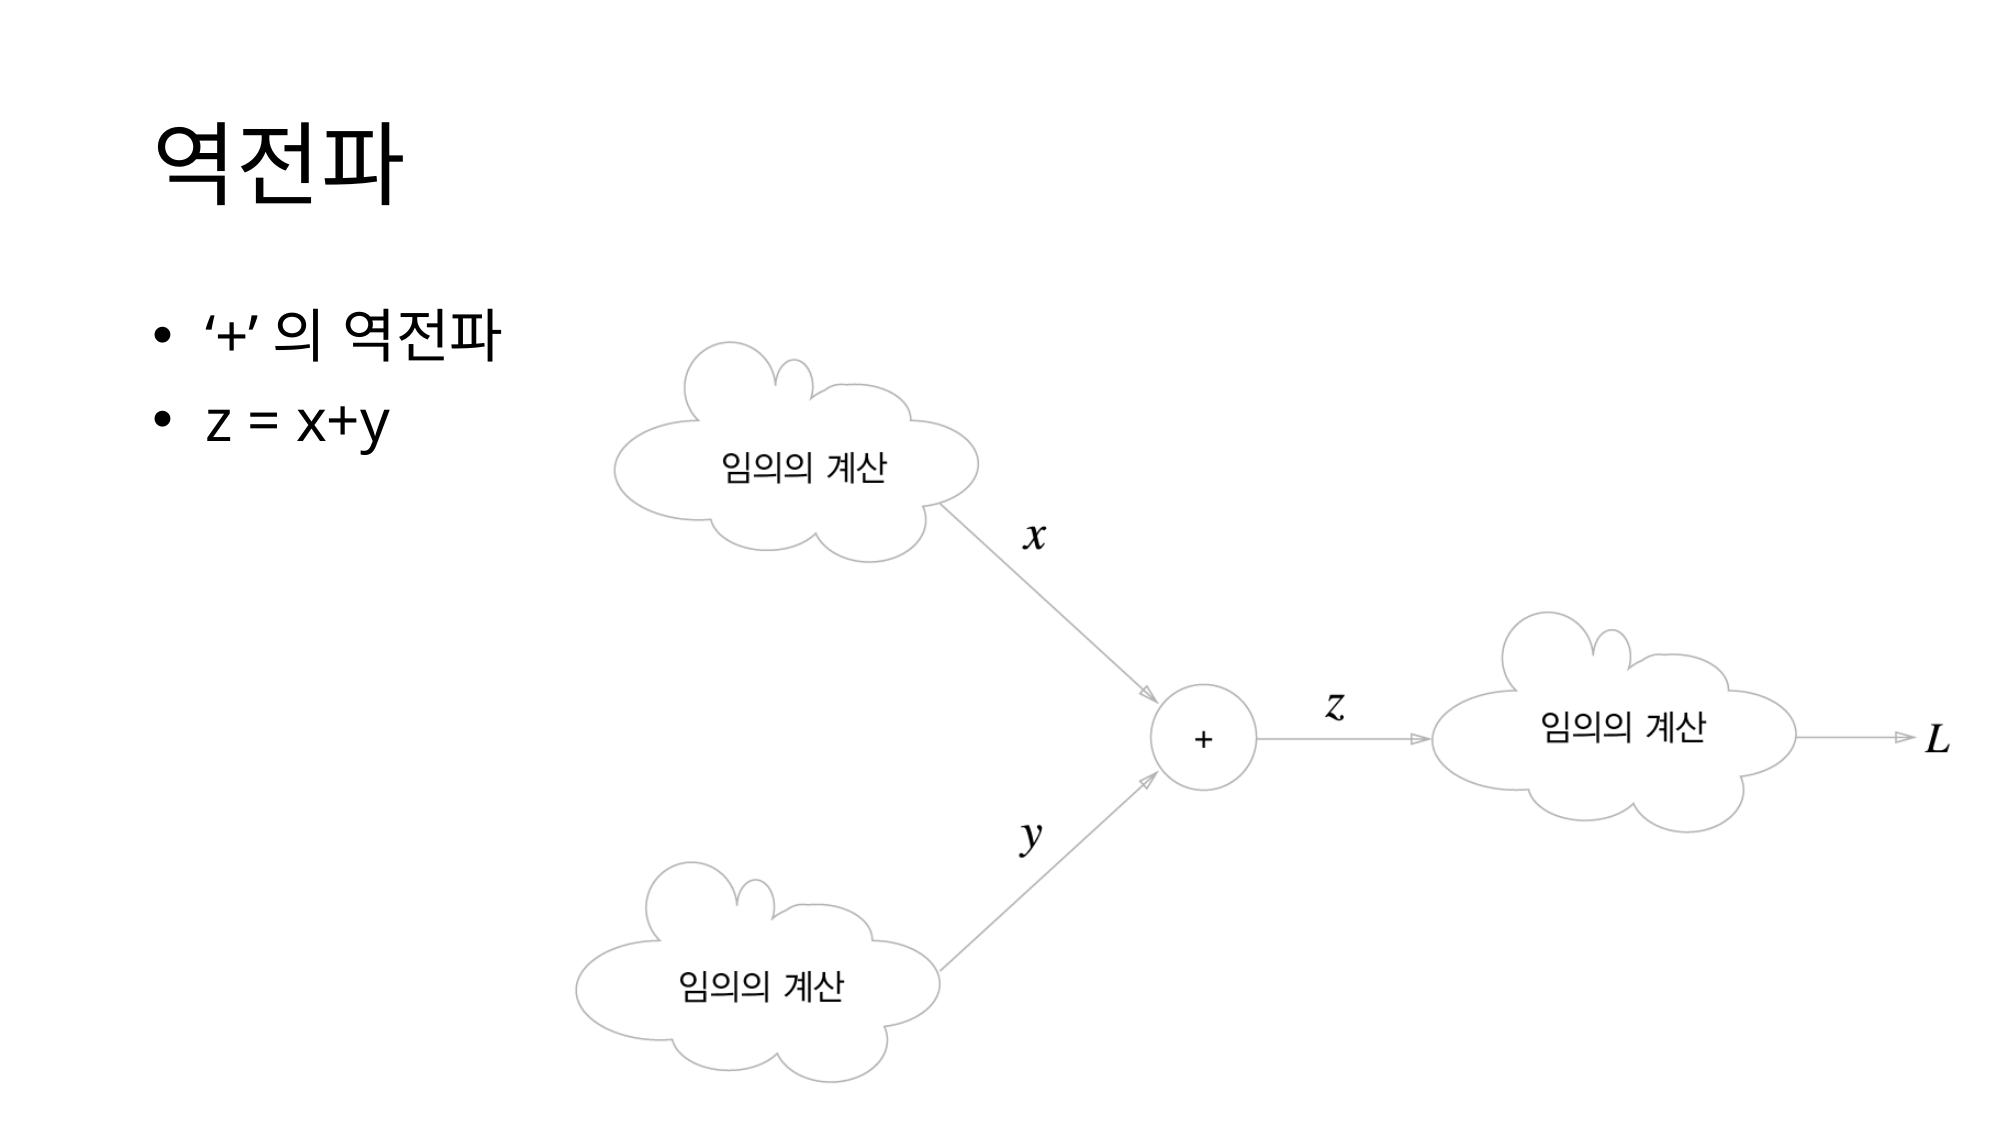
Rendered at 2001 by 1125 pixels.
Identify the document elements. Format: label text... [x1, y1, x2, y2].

list ‘+’의 역전파 z = x+y [137, 299, 1863, 1014]
picture [564, 329, 1963, 1103]
title 역전파 [137, 59, 1863, 278]
